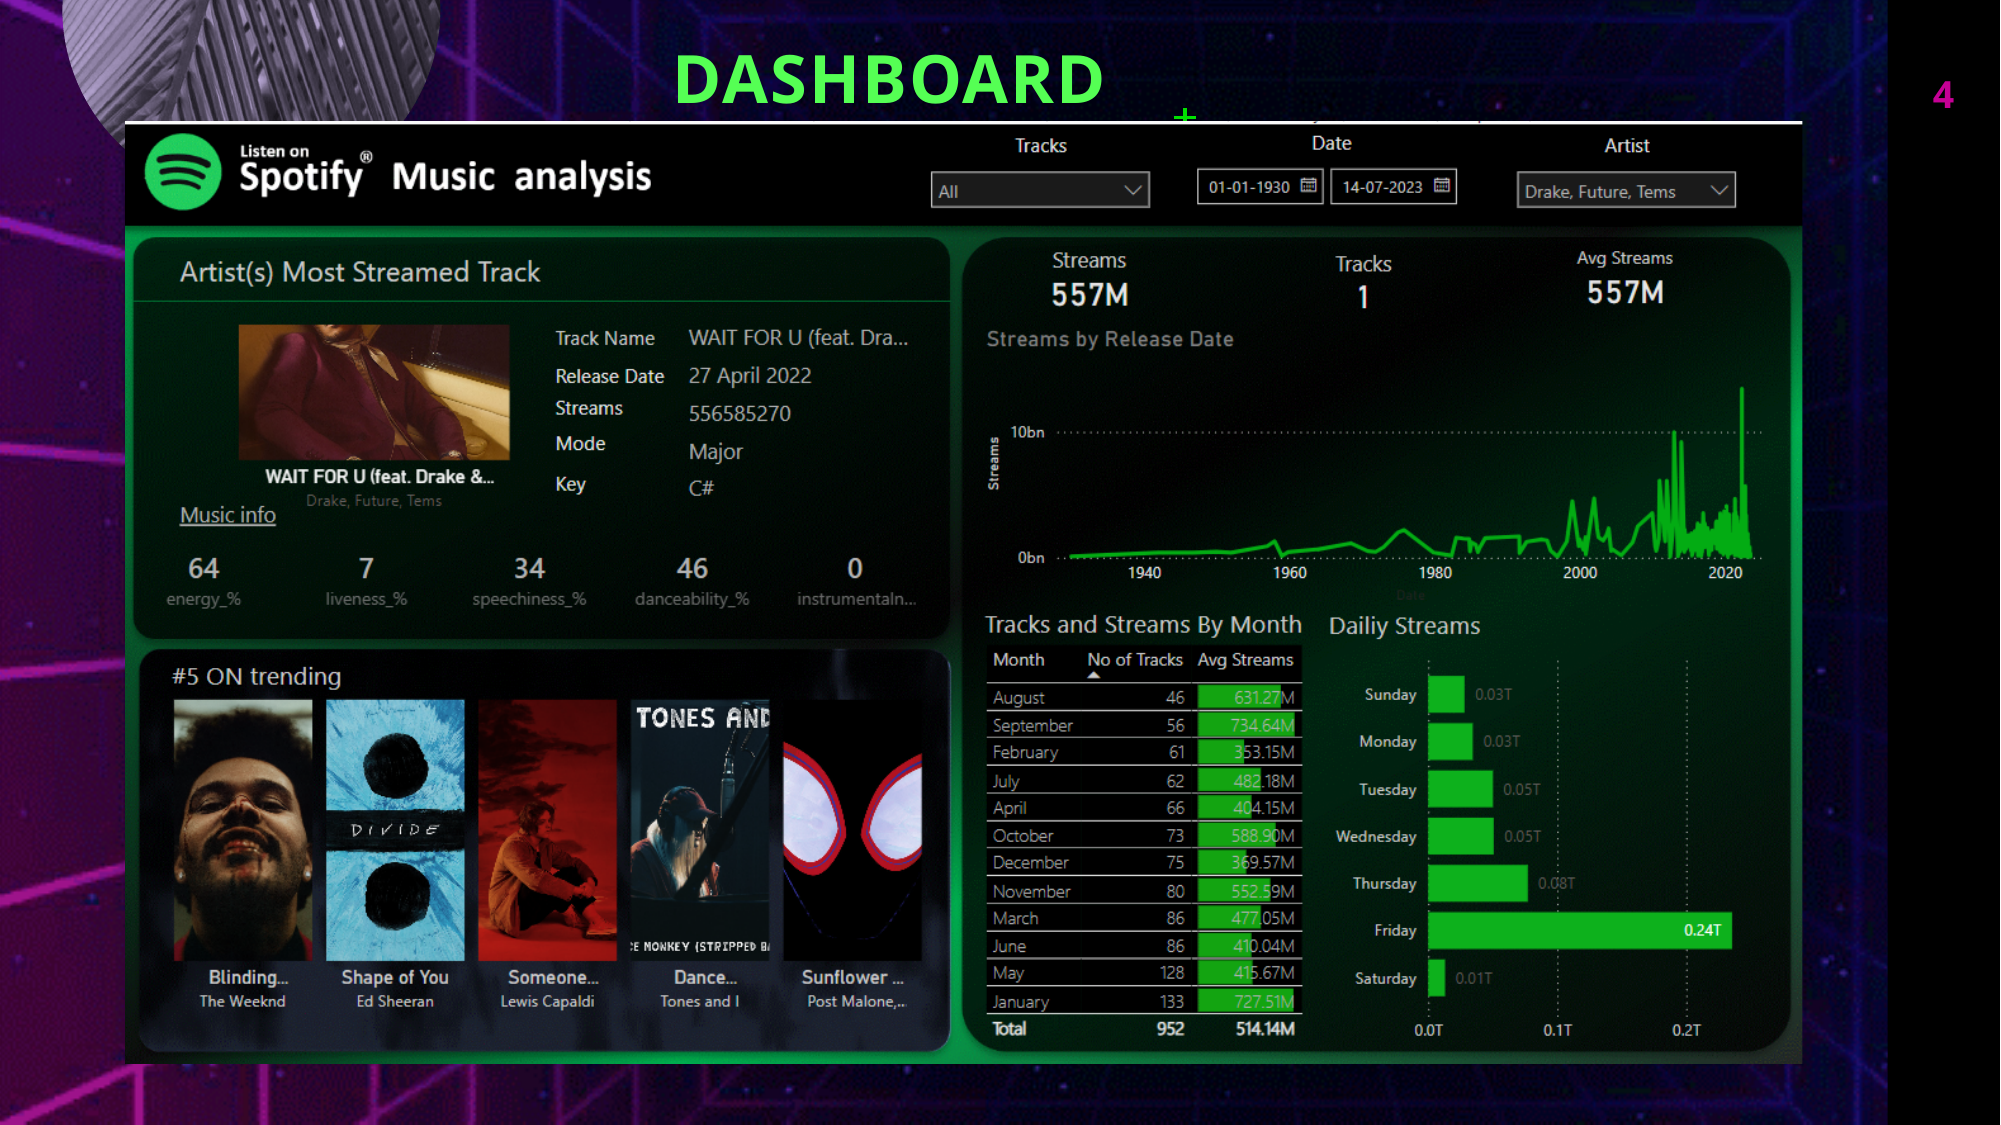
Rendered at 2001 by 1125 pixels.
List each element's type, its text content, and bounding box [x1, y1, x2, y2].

title DASHBOARD [672, 26, 1195, 121]
picture [0, 0, 1887, 1125]
slide_number 4 [1887, 50, 2000, 143]
